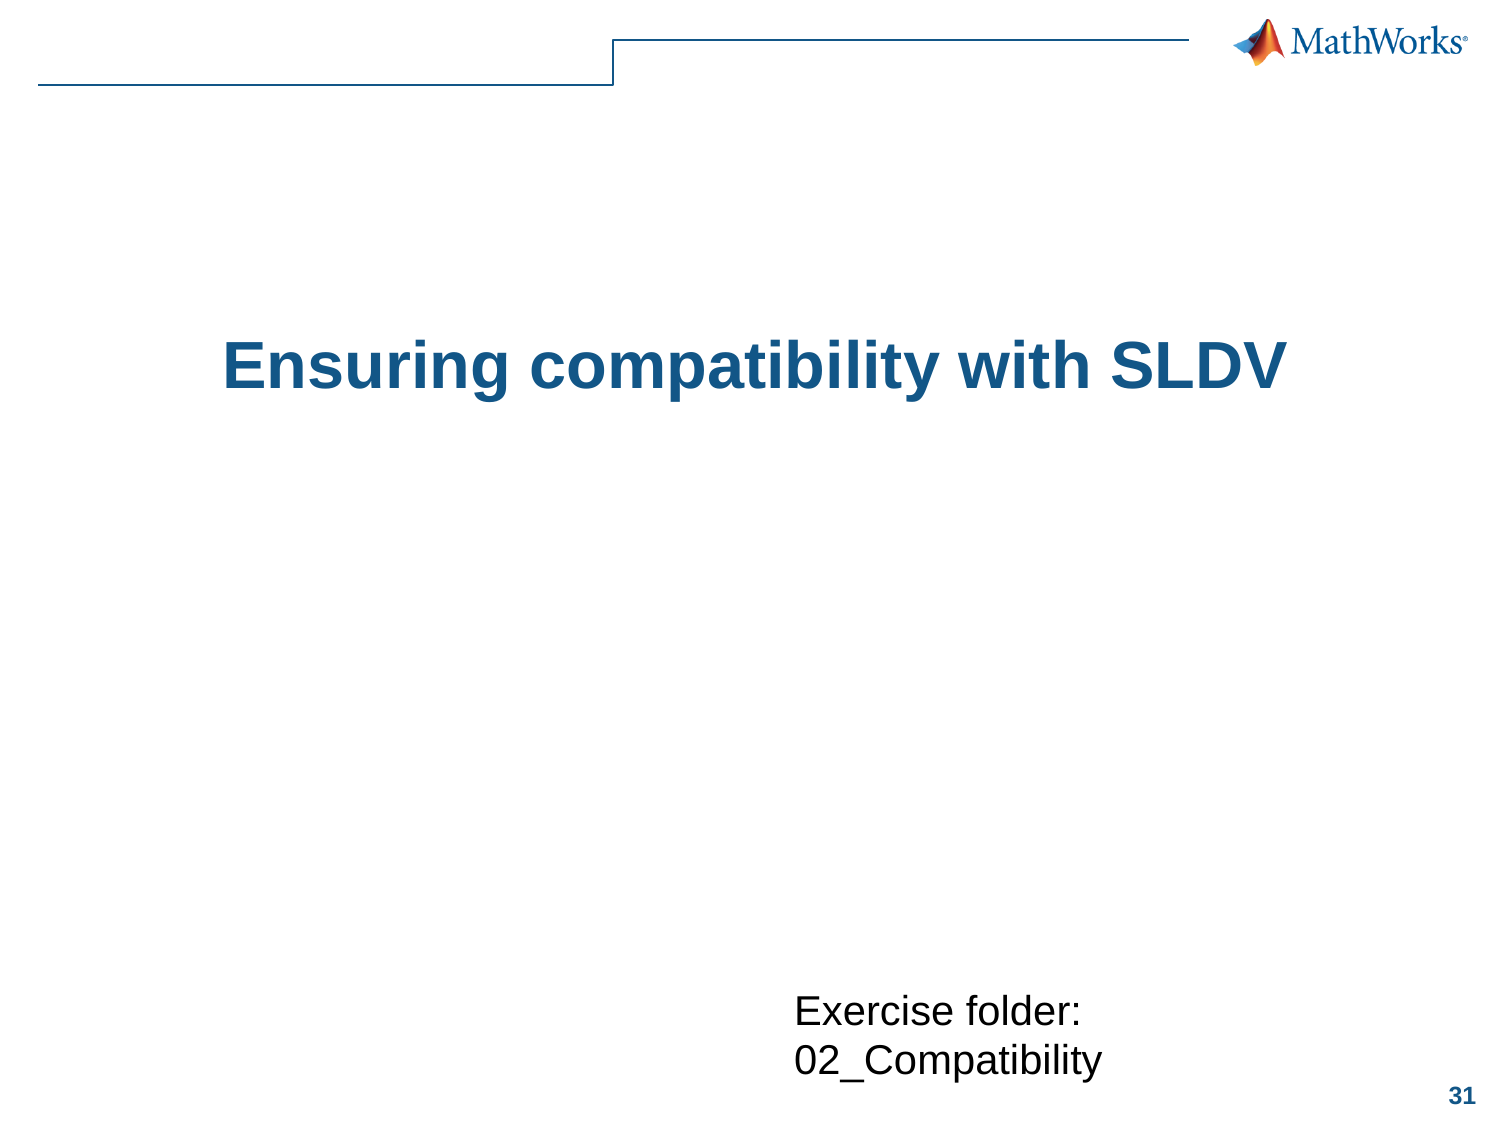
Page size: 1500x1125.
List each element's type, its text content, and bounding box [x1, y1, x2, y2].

text_box Exercise folder: 02_Compatibility [779, 975, 1376, 1091]
title Ensuring compatibility with SLDV [118, 314, 1394, 538]
picture [1226, 7, 1483, 78]
